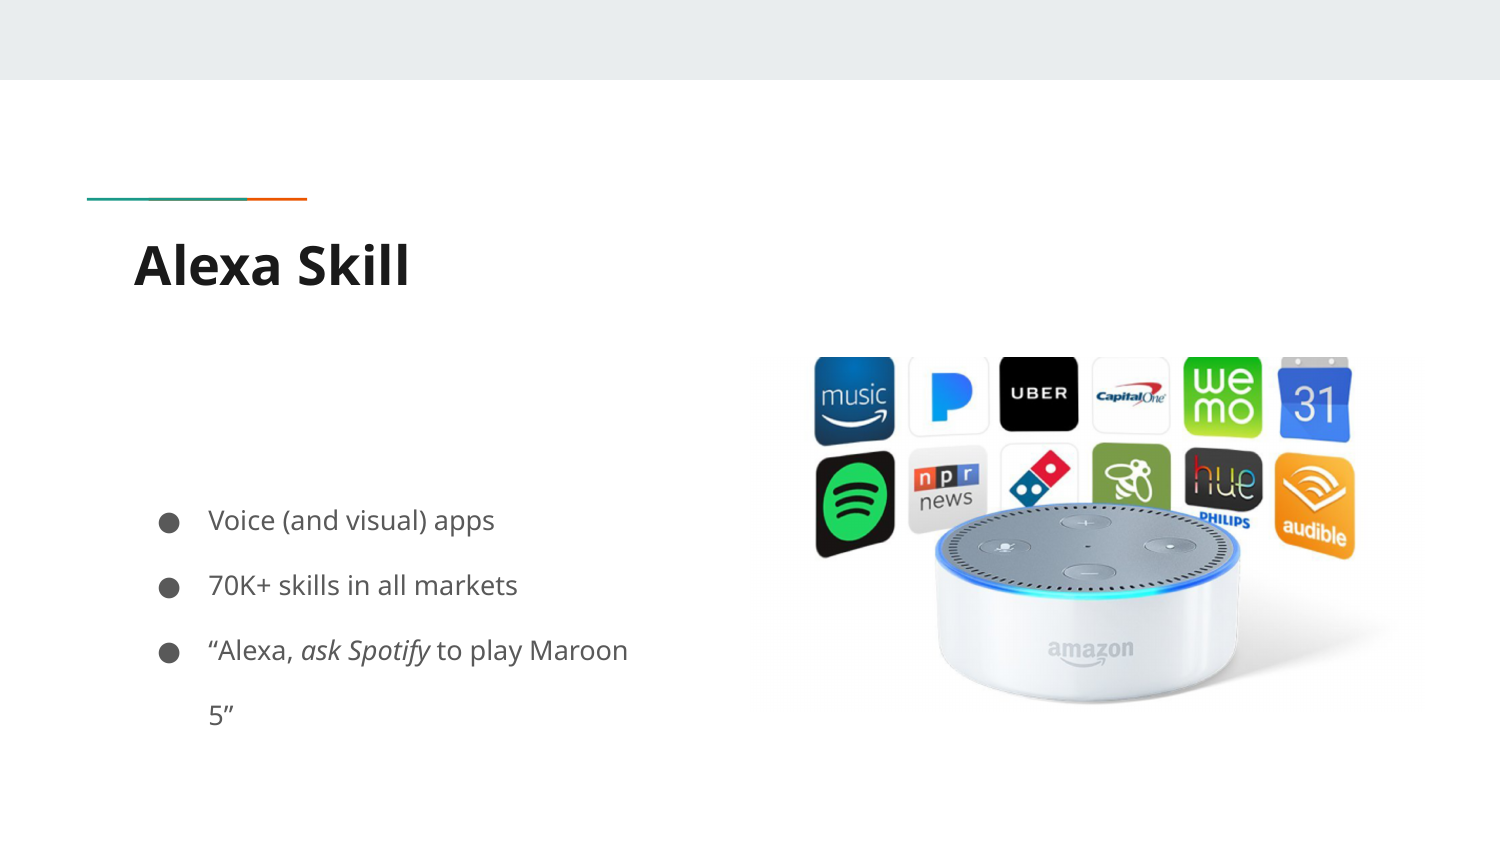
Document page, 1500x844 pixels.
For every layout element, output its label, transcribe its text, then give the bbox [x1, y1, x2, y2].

picture [749, 356, 1426, 712]
title Alexa Skill [119, 216, 662, 443]
list Voice (and visual) apps 70K+ skills in all markets “Alexa, ask Spotify to play Maroon 5” [118, 456, 660, 719]
